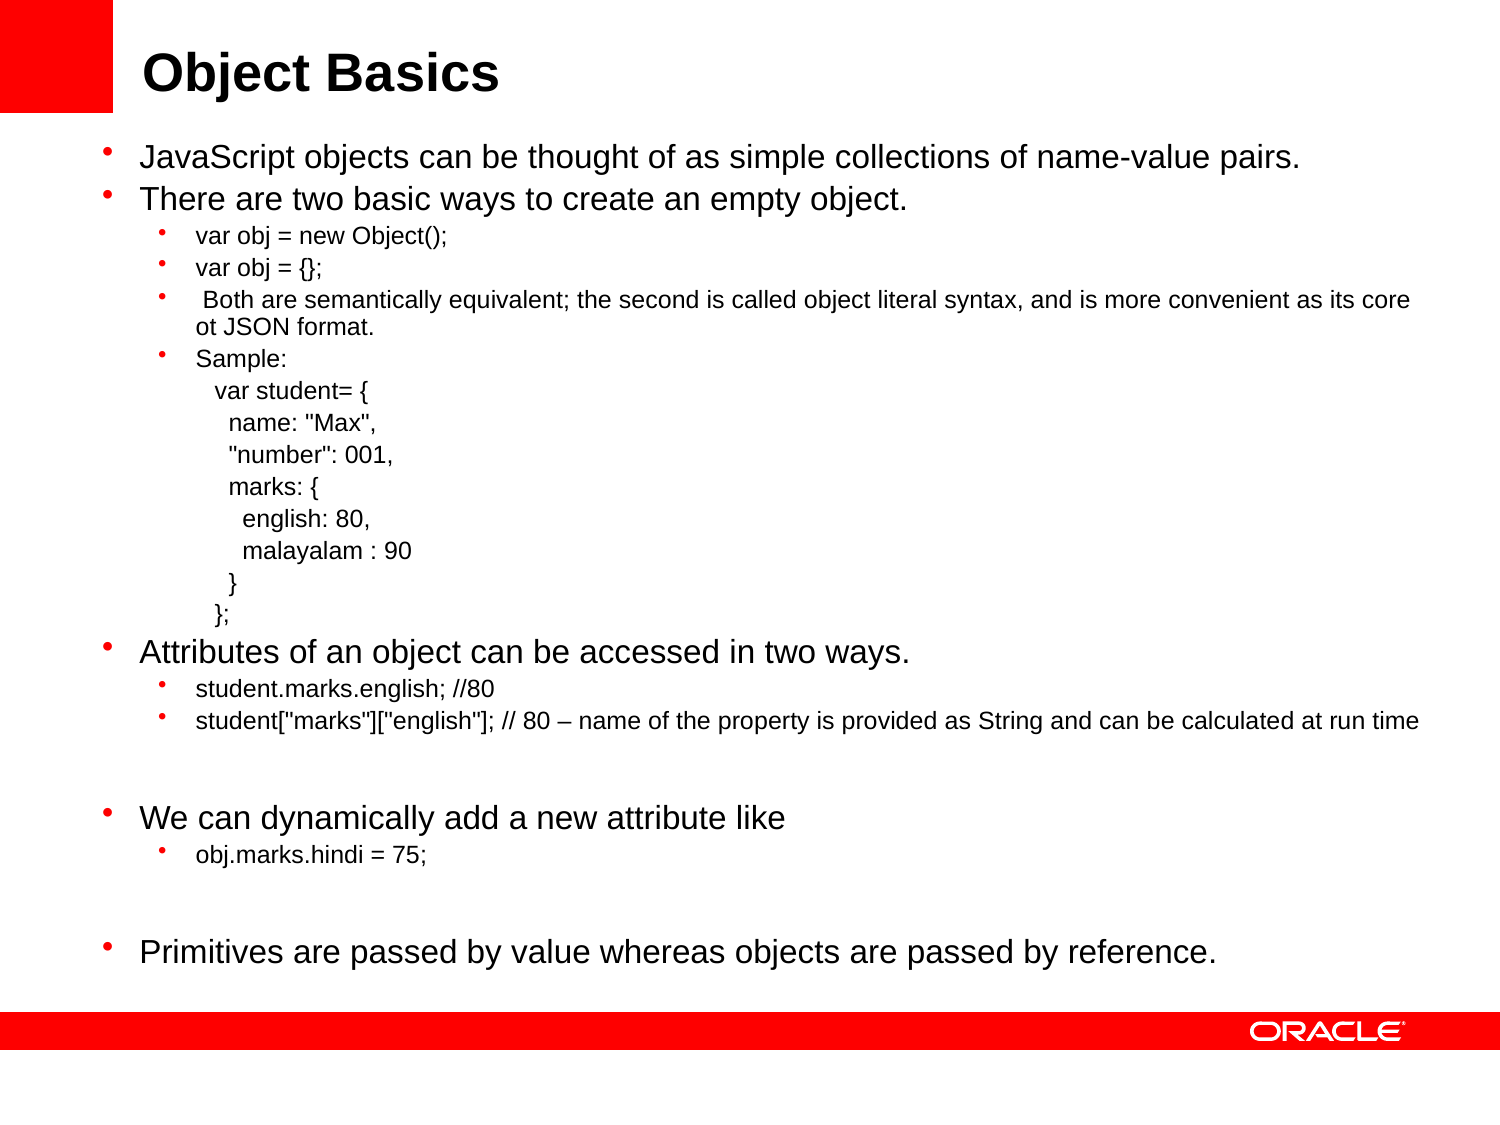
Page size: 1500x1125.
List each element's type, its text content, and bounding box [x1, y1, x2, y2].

title Object Basics [141, 36, 1267, 139]
picture [0, 1012, 1500, 1050]
list JavaScript objects can be thought of as simple collections of name-value pairs. There are two basic ways to create an empty object. var obj = new Object(); var obj = {}; Both are semantically equivalent; the second is called object literal syntax, and is more convenient as its core ot JSON format. Sample: var student= { name: "Max", "number": 001, marks: { english: 80, malayalam : 90 } }; Attributes of an object can be accessed in two ways. student.marks.english; //80 student["marks"]["english"]; // 80 – name of the property is provided as String and can be calculated at run time We can dynamically add a new attribute like obj.marks.hindi = 75; Primitives are passed by value whereas objects are passed by reference. [101, 139, 1435, 1011]
picture [0, 0, 113, 113]
